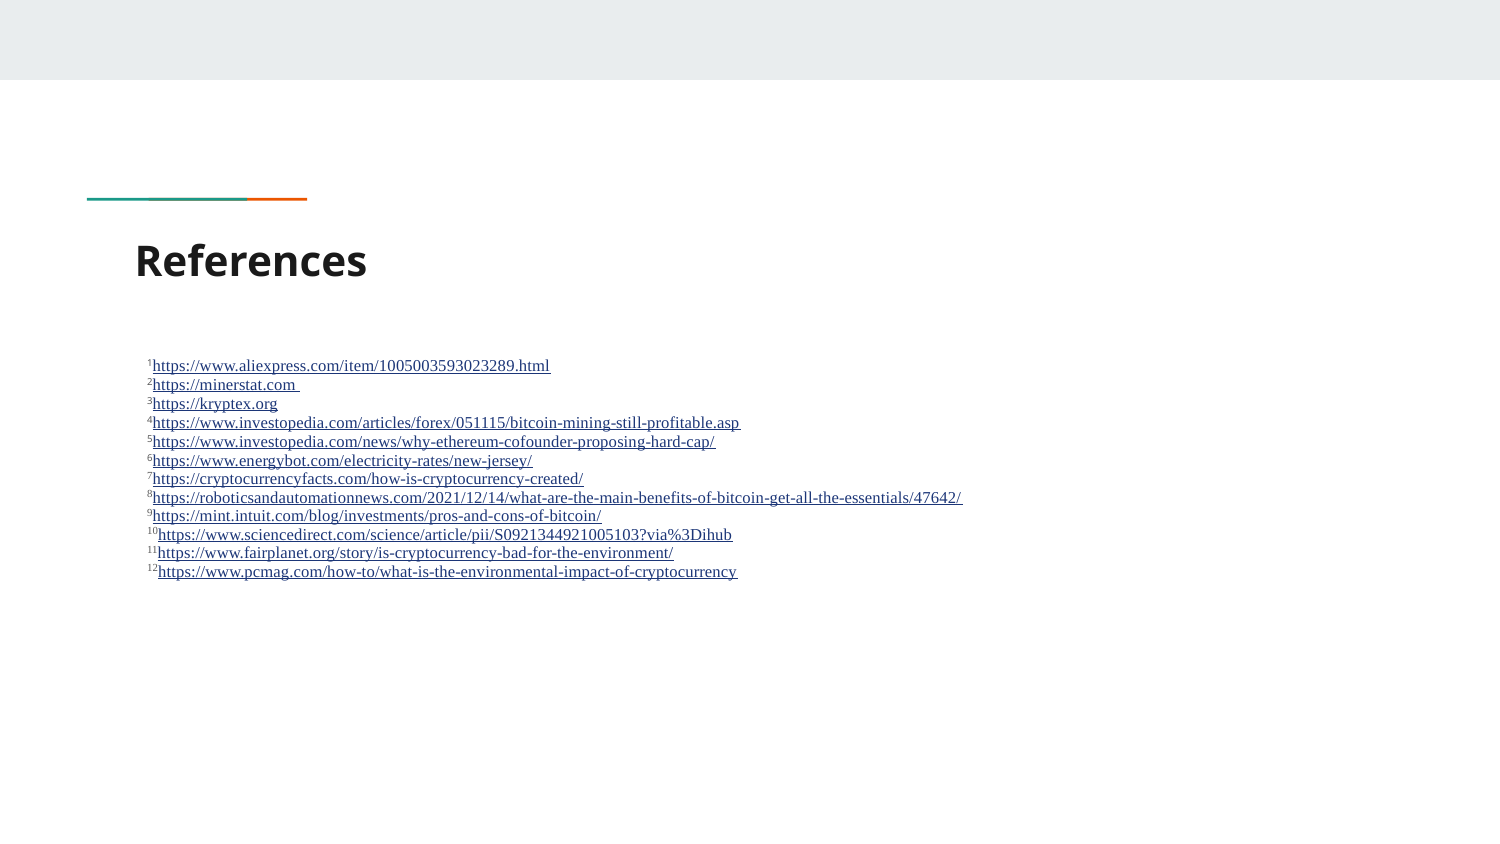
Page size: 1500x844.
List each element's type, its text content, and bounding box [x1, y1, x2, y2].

title References [119, 216, 1381, 305]
list 1https://www.aliexpress.com/item/1005003593023289.html 2https://minerstat.com 3https://kryptex.org 4https://www.investopedia.com/articles/forex/051115/bitcoin-mining-still-profitable.asp 5https://www.investopedia.com/news/why-ethereum-cofounder-proposing-hard-cap/ 6https://www.energybot.com/electricity-rates/new-jersey/ 7https://cryptocurrencyfacts.com/how-is-cryptocurrency-created/ 8https://roboticsandautomationnews.com/2021/12/14/what-are-the-main-benefits-of-bitcoin-get-all-the-essentials/47642/ 9https://mint.intuit.com/blog/investments/pros-and-cons-of-bitcoin/ 10https://www.sciencedirect.com/science/article/pii/S0921344921005103?via%3Dihub 11https://www.fairplanet.org/story/is-cryptocurrency-bad-for-the-environment/ 12https://www.pcmag.com/how-to/what-is-the-environmental-impact-of-cryptocurrency [132, 341, 1394, 712]
